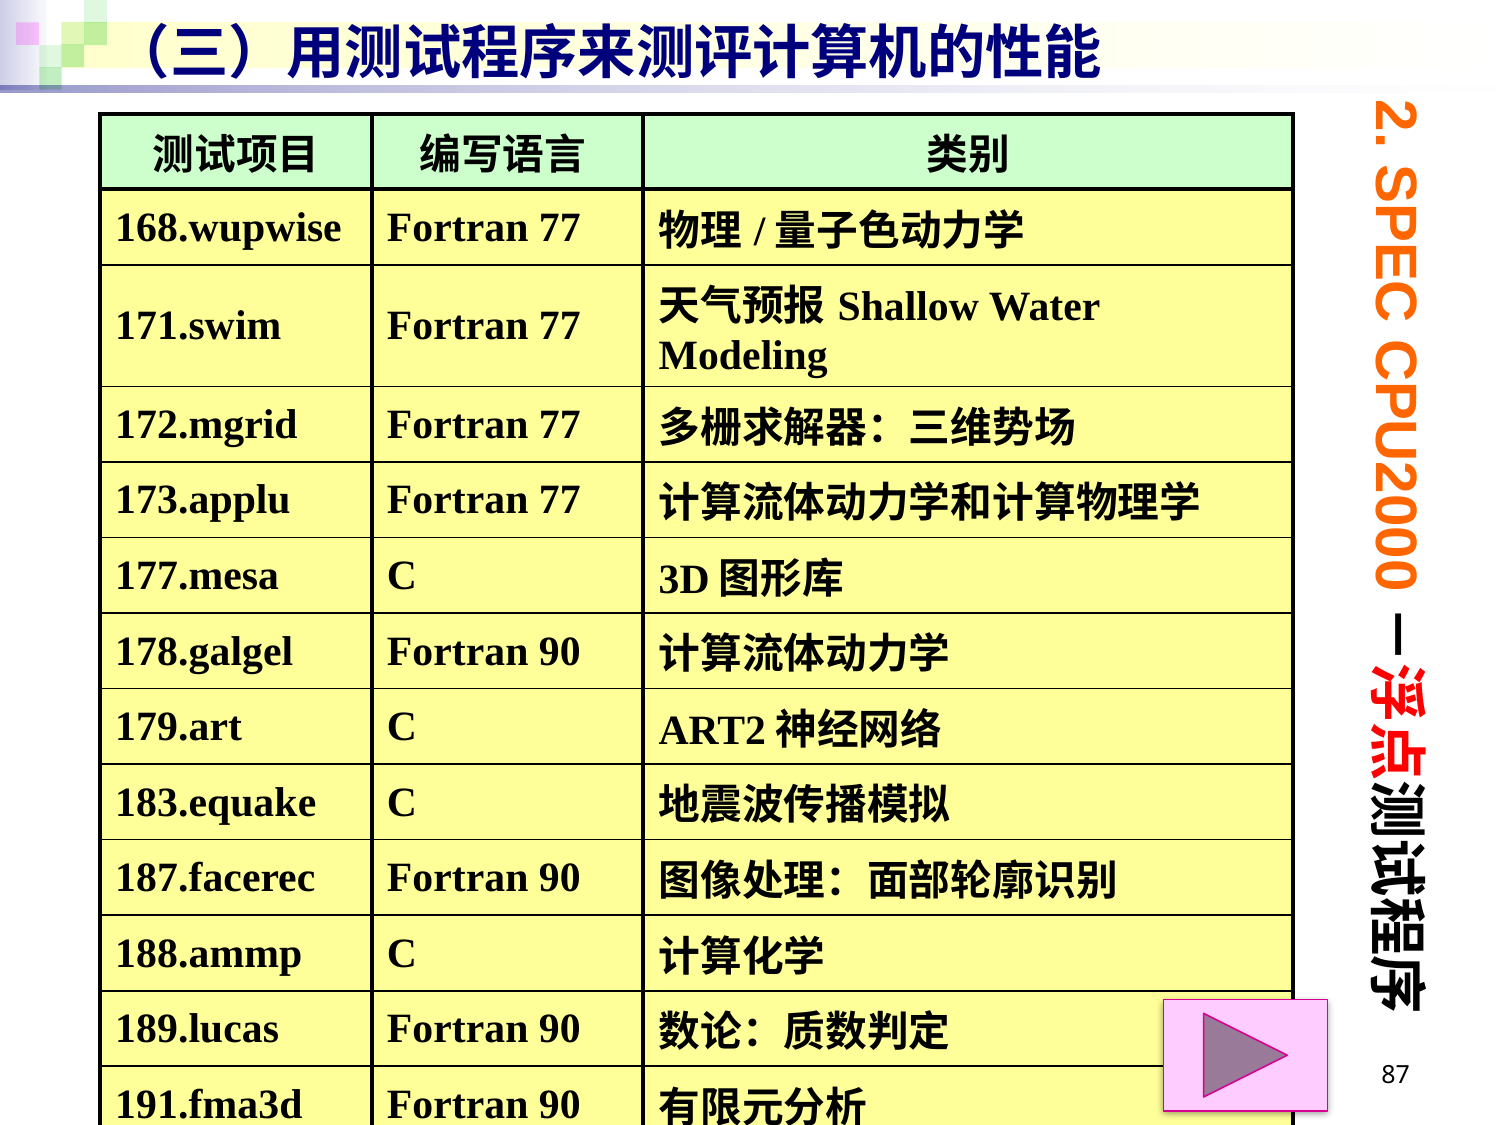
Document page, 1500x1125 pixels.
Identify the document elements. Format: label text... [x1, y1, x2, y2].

table_cell Fortran 90 [374, 992, 641, 1065]
table_header 测试项目 [102, 116, 370, 187]
table_cell 177.mesa [102, 538, 370, 612]
table_cell 图像处理：面部轮廓识别 [645, 840, 1291, 914]
table_cell C [374, 765, 641, 839]
table_cell 天气预报Shallow Water Modeling [645, 266, 1291, 386]
slide_number 87 [1333, 1024, 1426, 1101]
table_cell ART2神经网络 [645, 689, 1291, 763]
title （三）用测试程序来测评计算机的性能 [96, 6, 1448, 94]
table_cell 172.mgrid [102, 387, 370, 461]
text_box 2. SPEC CPU2000－浮点测试程序 [1340, 78, 1434, 1035]
table_cell 地震波传播模拟 [645, 765, 1291, 839]
table_cell Fortran 77 [374, 463, 641, 537]
table_cell 168.wupwise [102, 191, 370, 264]
table_cell 多栅求解器：三维势场 [645, 387, 1291, 461]
table_cell 计算化学 [645, 916, 1291, 990]
table_cell Fortran 90 [374, 1067, 641, 1125]
text_box [1163, 999, 1328, 1112]
table_cell C [374, 689, 641, 763]
table_cell 173.applu [102, 463, 370, 537]
table_cell C [374, 916, 641, 990]
table_cell 有限元分析 [645, 1067, 1291, 1125]
table_cell 计算流体动力学 [645, 614, 1291, 688]
table_cell 189.lucas [102, 992, 370, 1065]
table_cell 191.fma3d [102, 1067, 370, 1125]
table_cell 187.facerec [102, 840, 370, 914]
table_header 编写语言 [374, 116, 641, 187]
table_cell Fortran 77 [374, 266, 641, 386]
table_cell 数论：质数判定 [645, 992, 1291, 1065]
table_cell 物理/量子色动力学 [645, 191, 1291, 264]
table_cell 3D图形库 [645, 538, 1291, 612]
table_cell Fortran 77 [374, 191, 641, 264]
table_cell 188.ammp [102, 916, 370, 990]
table_cell 179.art [102, 689, 370, 763]
table_cell Fortran 77 [374, 387, 641, 461]
table_cell Fortran 90 [374, 840, 641, 914]
table_cell 171.swim [102, 266, 370, 386]
table_cell 计算流体动力学和计算物理学 [645, 463, 1291, 537]
table_cell 183.equake [102, 765, 370, 839]
table_cell C [374, 538, 641, 612]
table_cell 178.galgel [102, 614, 370, 688]
table_header 类别 [645, 116, 1291, 187]
table_cell Fortran 90 [374, 614, 641, 688]
